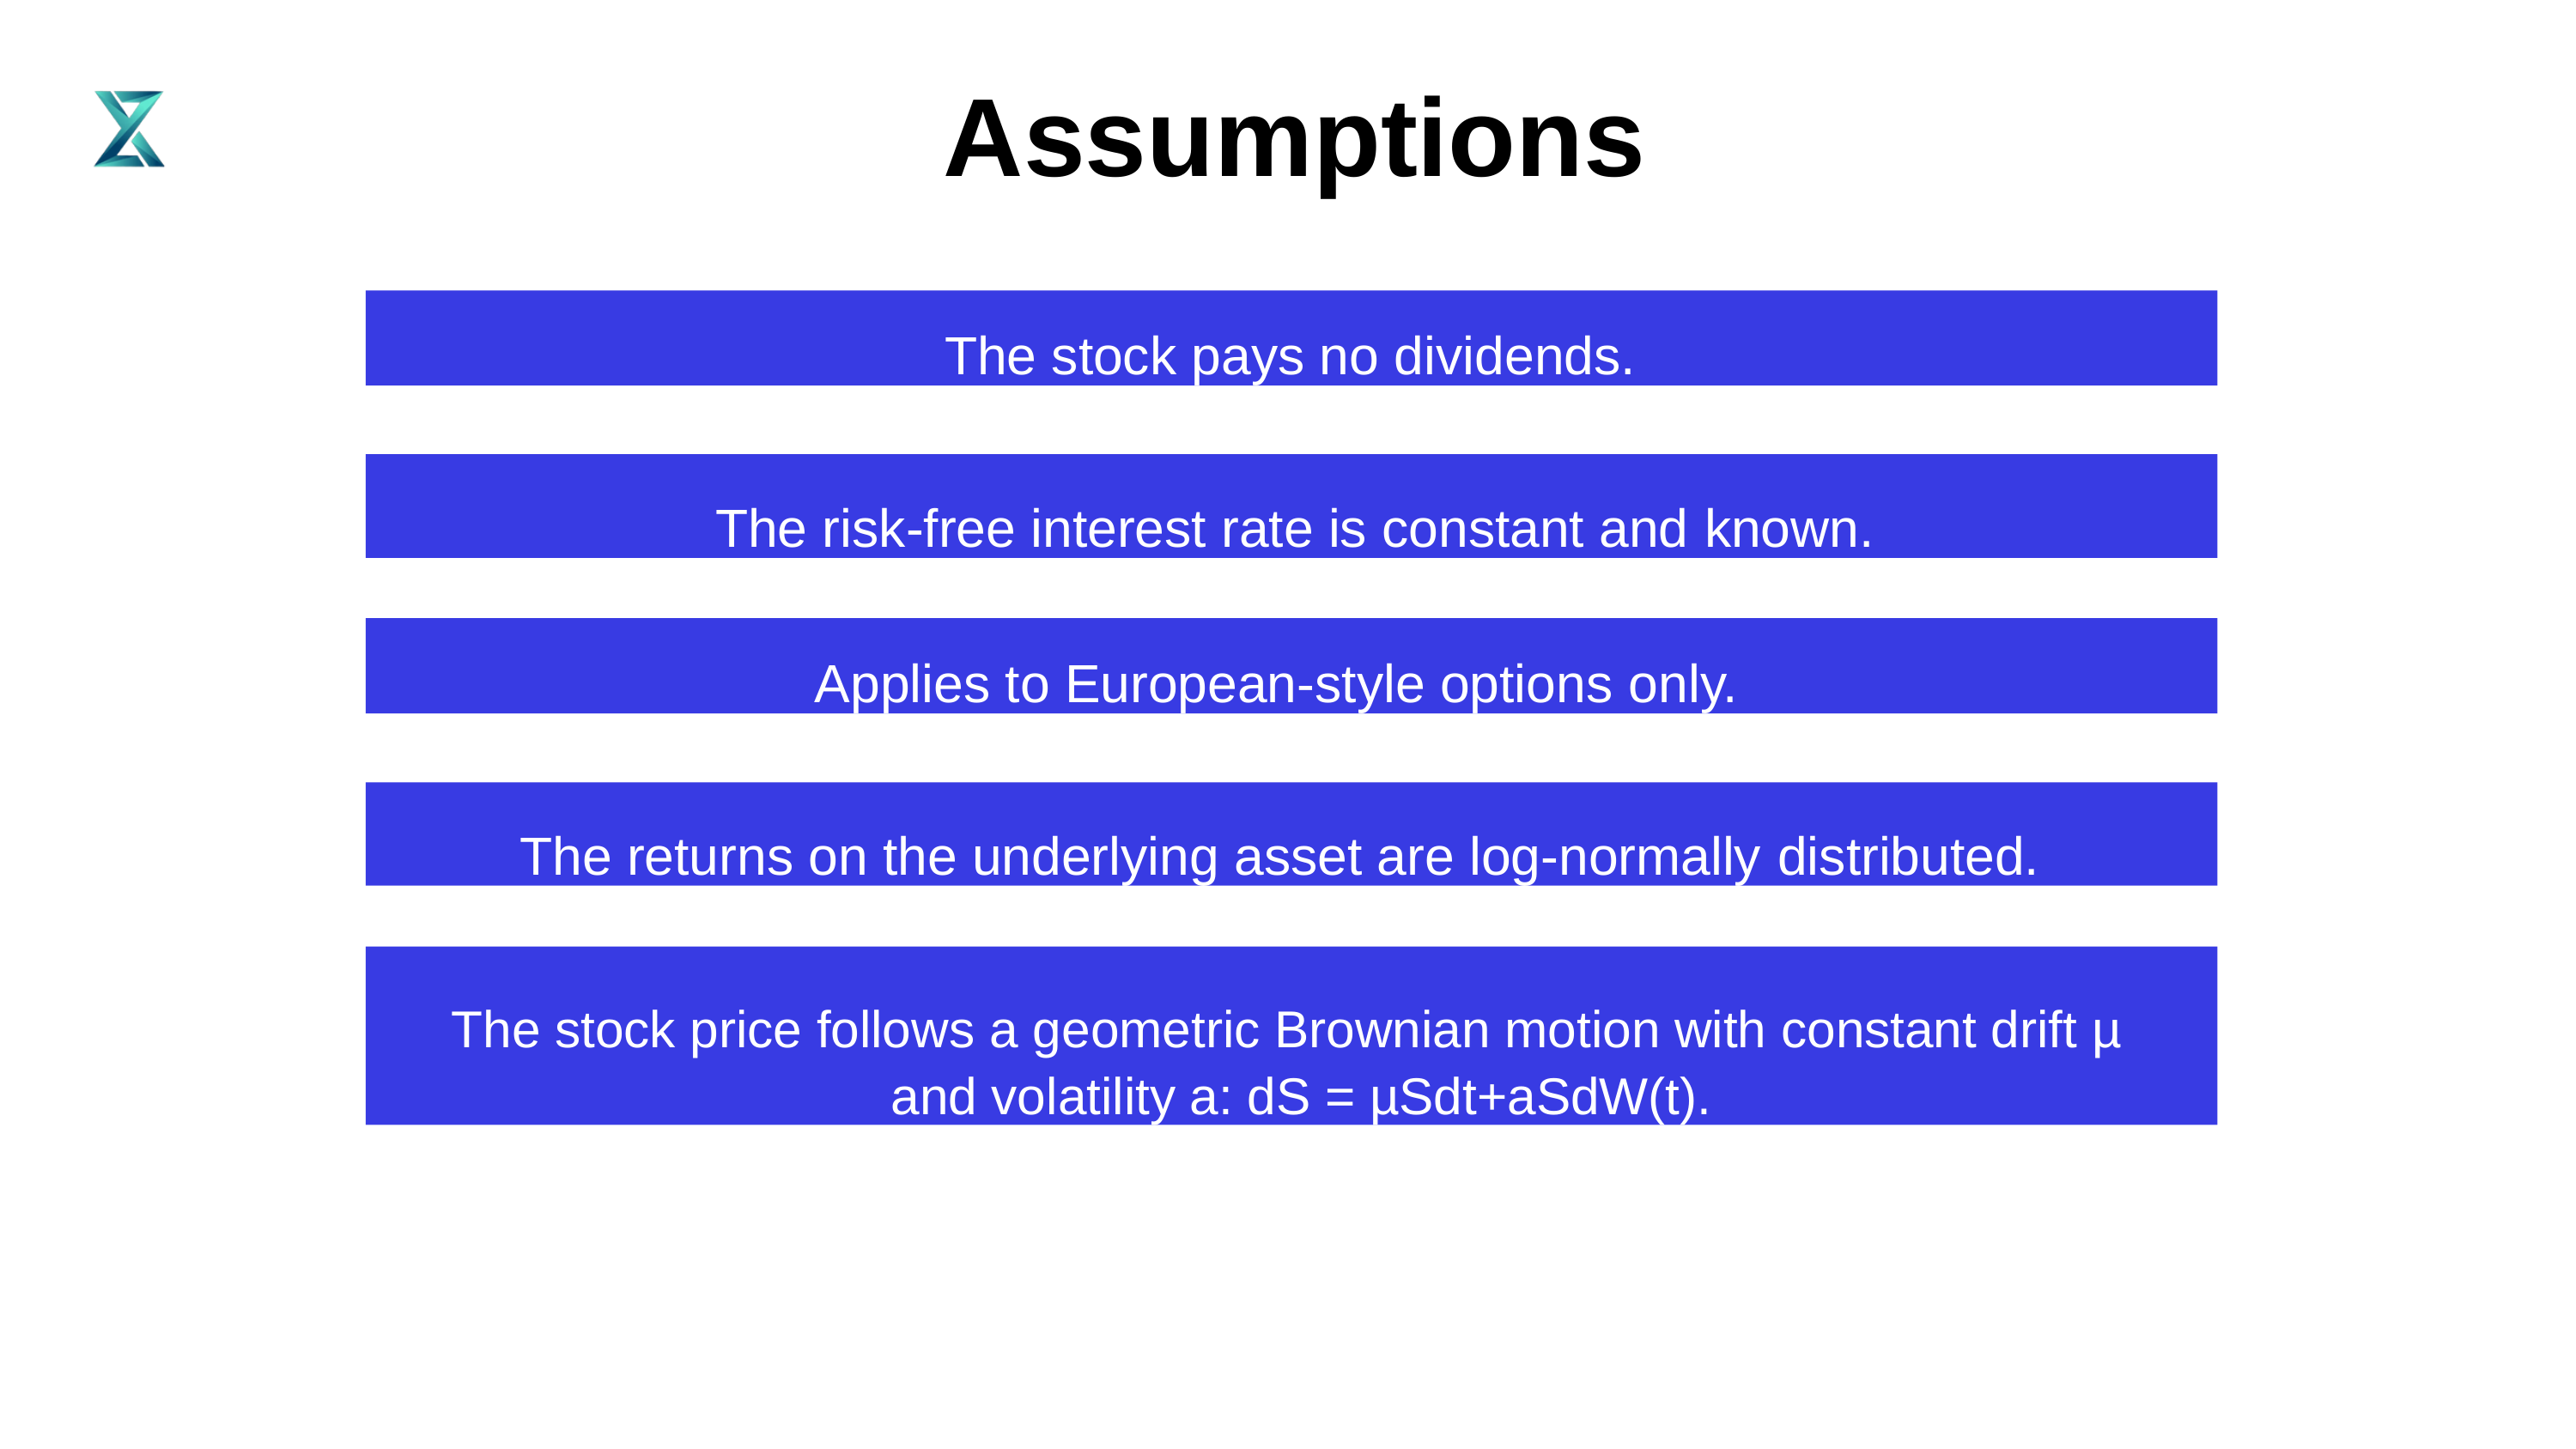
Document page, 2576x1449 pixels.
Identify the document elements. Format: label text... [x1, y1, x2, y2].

text_box The stock pays no dividends. [365, 290, 2218, 386]
title Assumptions [941, 64, 1649, 290]
text_box The stock price follows a geometric Brownian motion with constant drift µ and volatility a: dS = µSdt+aSdW(t). [365, 946, 2218, 1125]
text_box The risk-free interest rate is constant and known. [365, 454, 2218, 558]
text_box The returns on the underlying asset are log-normally distributed. [365, 782, 2218, 886]
text_box Applies to European-style options only. [365, 618, 2218, 714]
text_box [81, 81, 179, 179]
